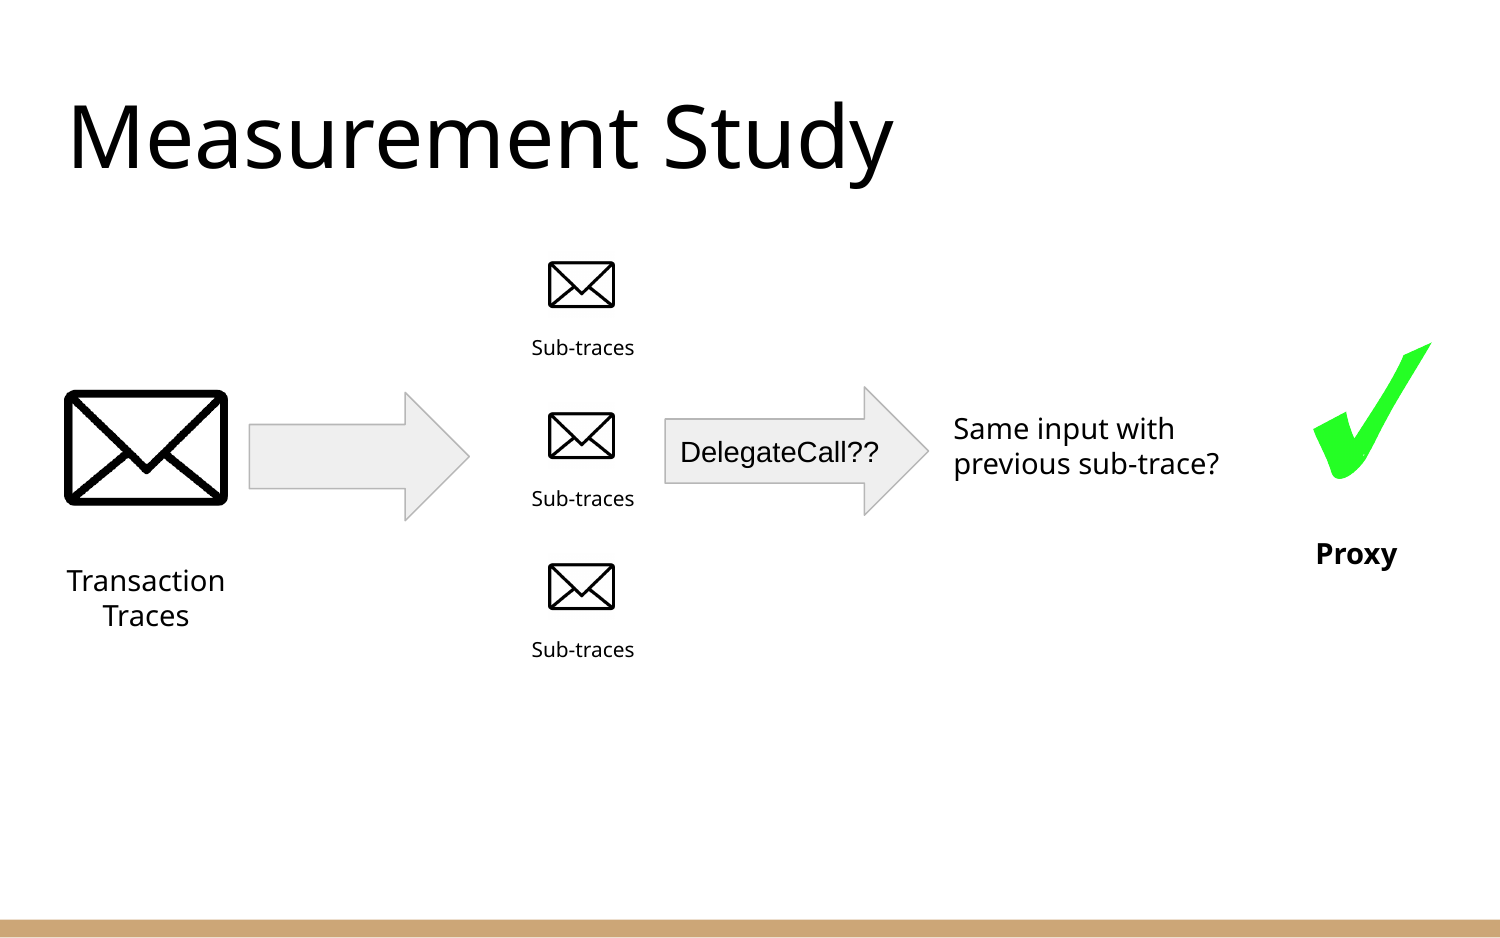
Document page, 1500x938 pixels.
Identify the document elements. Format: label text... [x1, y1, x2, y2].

title Measurement Study [51, 49, 1449, 202]
text_box Proxy [1297, 520, 1416, 586]
text_box Transaction Traces [40, 547, 252, 648]
text_box Sub-traces [501, 472, 666, 523]
picture [548, 251, 615, 318]
text_box Sub-traces [501, 321, 666, 372]
text_box Same input with previous sub-trace? [938, 394, 1266, 495]
picture [548, 553, 615, 620]
picture [1312, 342, 1432, 480]
picture [548, 402, 615, 469]
text_box Sub-traces [501, 623, 666, 674]
text_box [249, 392, 470, 521]
text_box DelegateCall?? [665, 386, 929, 516]
picture [63, 365, 229, 530]
